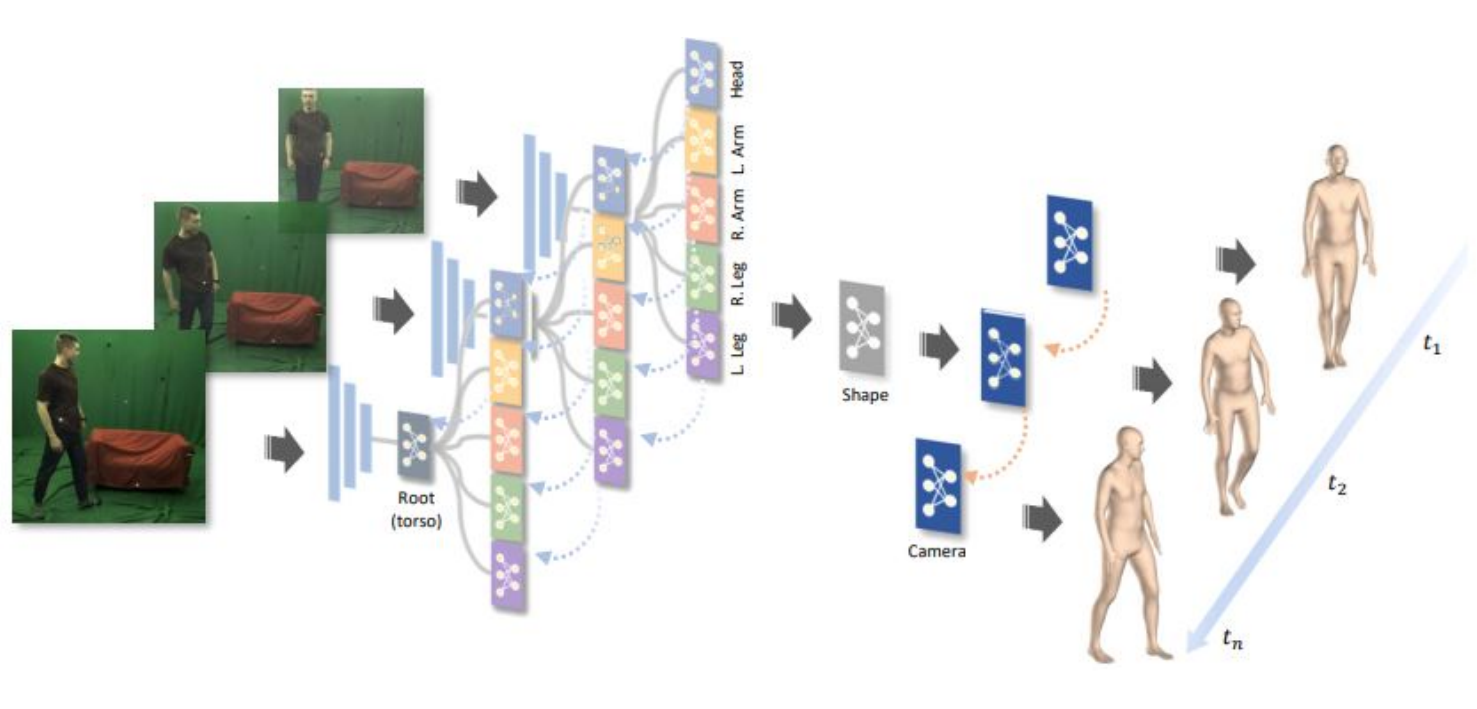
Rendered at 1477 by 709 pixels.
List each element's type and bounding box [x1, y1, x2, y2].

picture [0, 37, 1477, 672]
